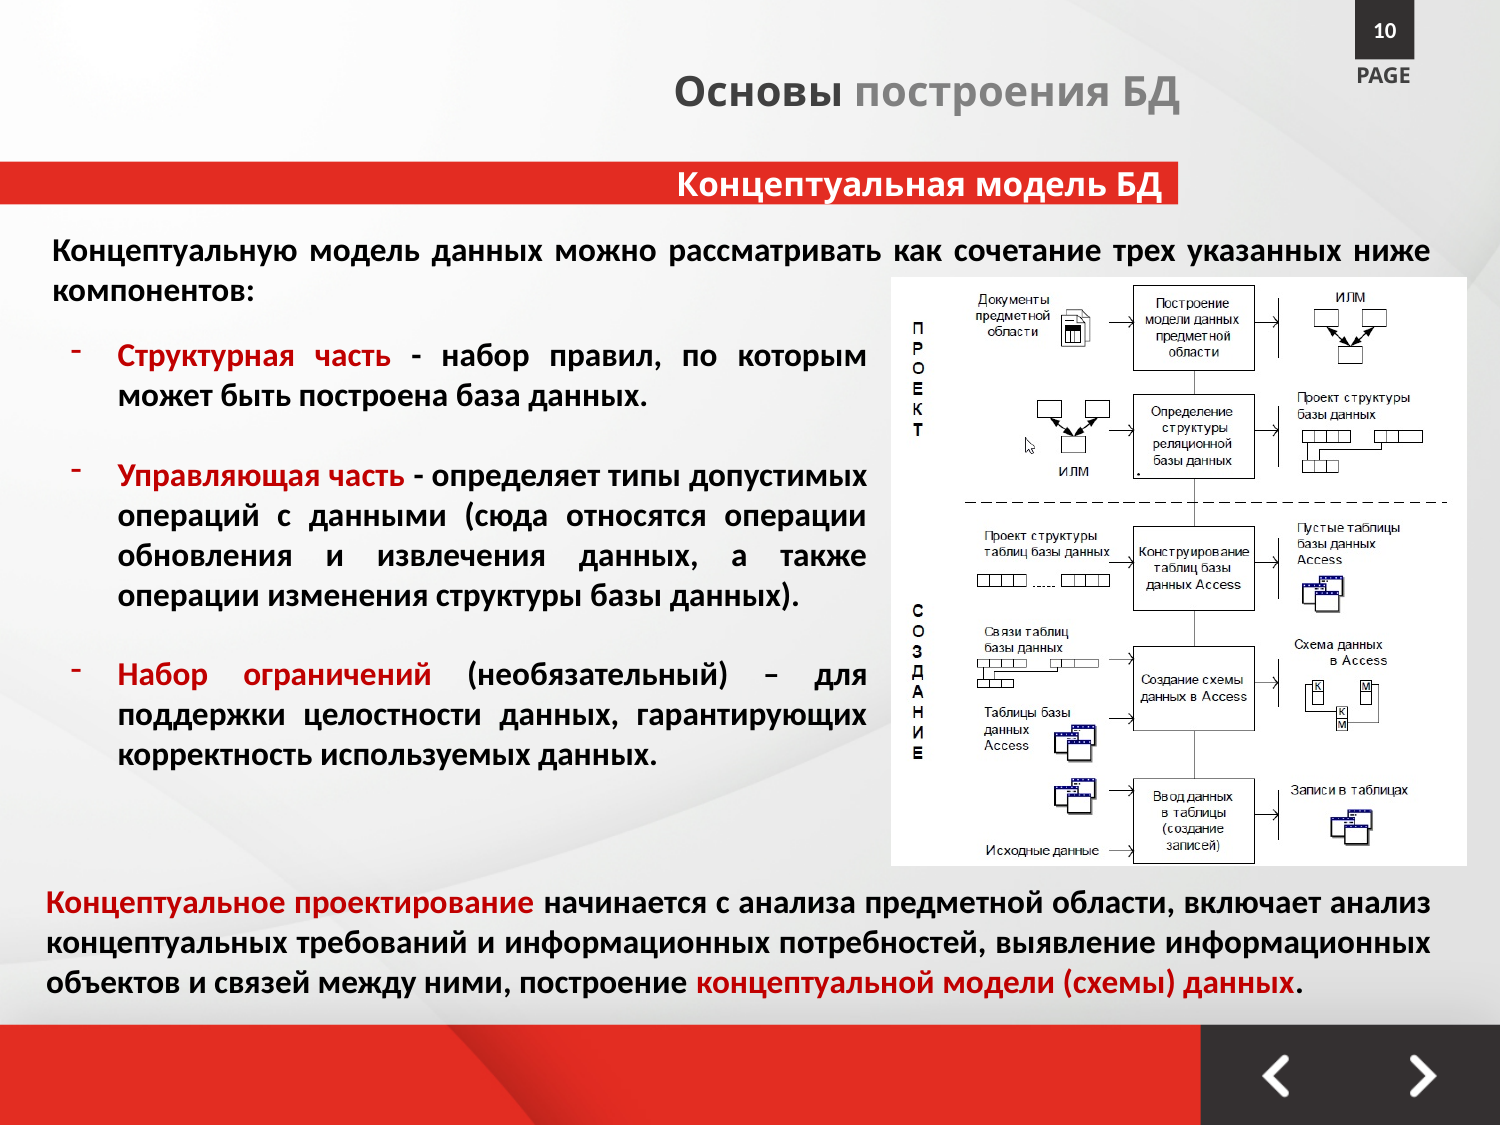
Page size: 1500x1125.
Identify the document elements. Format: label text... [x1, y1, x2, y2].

text_box PAGE [1341, 54, 1426, 96]
picture [0, 0, 1500, 1125]
text_box Концептуальную модель данных можно рассматривать как сочетание трех указанных ниже компонентов: [37, 221, 1448, 396]
text_box Структурная часть - набор правил, по которым может быть построена база данных. Управляющая часть - определяет типы допустимых операций с данными (сюда относятся операции обновления и извлечения данных, а также операции изменения структуры базы данных). Набор ограничений (необязательный) – для поддержки целостности данных, гарантирующих корректность используемых данных. [55, 325, 883, 780]
text_box Концептуальное проектирование начинается с анализа предметной области, включает анализ концептуальных требований и информационных потребностей, выявление информационных объектов и связей между ними, построение концептуальной модели (схемы) данных. [31, 873, 1448, 1008]
text_box 10 [1353, 0, 1417, 61]
subtitle Концептуальная модель БД [0, 161, 1179, 205]
text_box Основы построения БД [22, 57, 1196, 123]
